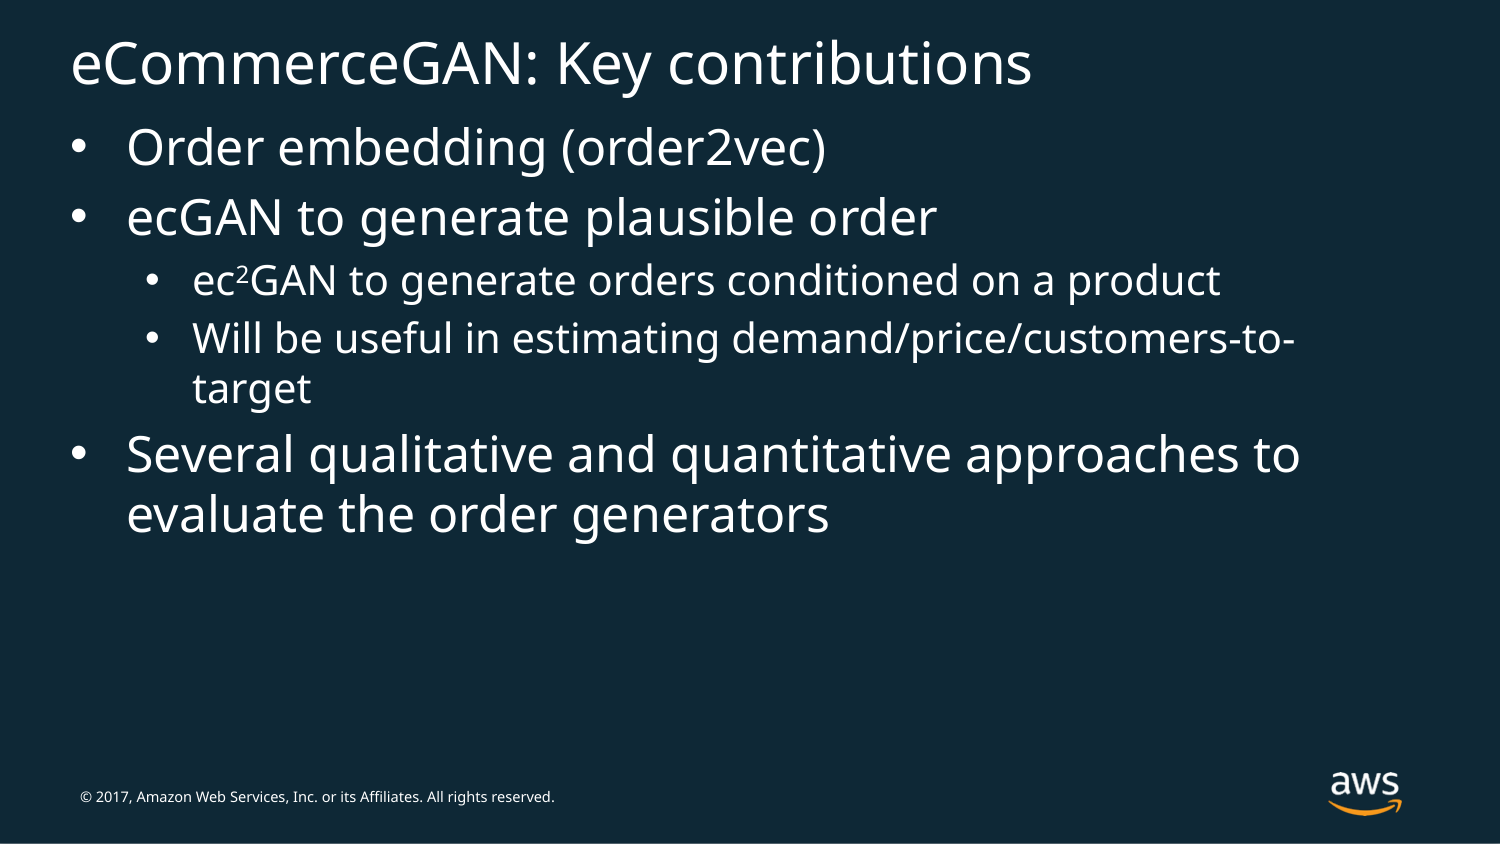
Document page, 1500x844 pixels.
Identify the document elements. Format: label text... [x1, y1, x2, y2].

picture [1328, 772, 1402, 816]
title eCommerceGAN: Key contributions [55, 18, 1402, 108]
list Order embedding (order2vec) ecGAN to generate plausible order ec2GAN to generate orders conditioned on a product Will be useful in estimating demand/price/customers-to-target Several qualitative and quantitative approaches to evaluate the order generators [55, 108, 1402, 692]
